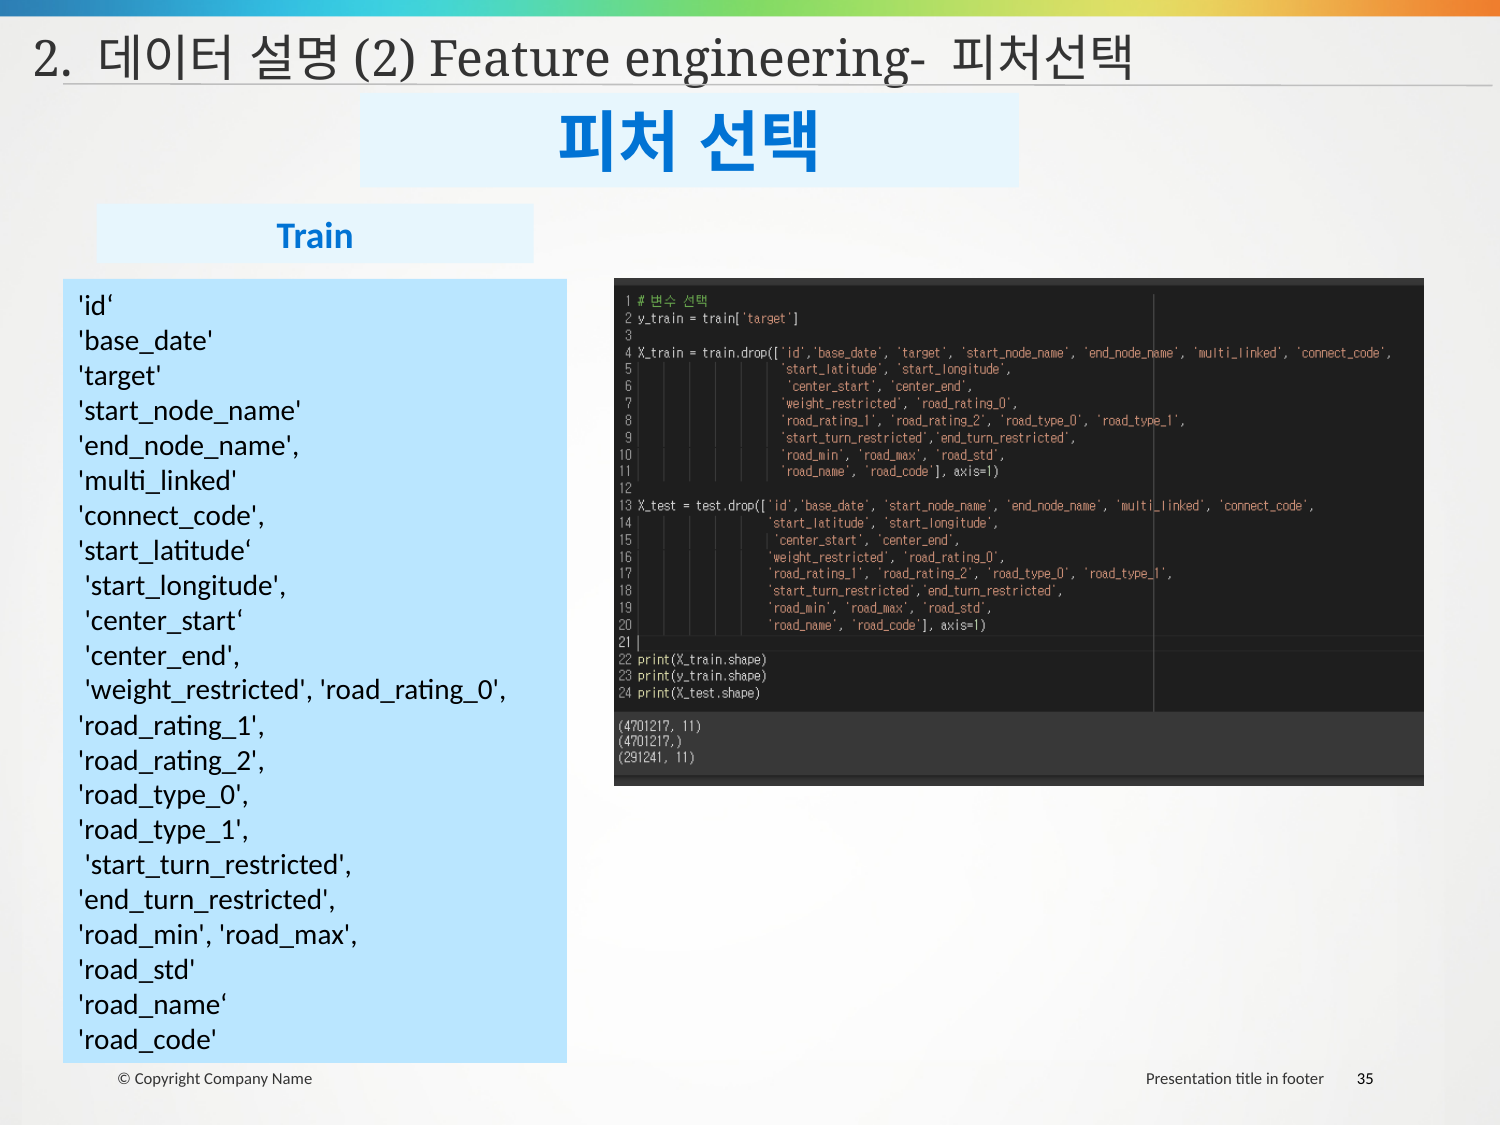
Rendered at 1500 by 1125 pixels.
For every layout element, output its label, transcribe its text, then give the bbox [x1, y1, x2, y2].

text_box 'id‘ 'base_date' 'target' 'start_node_name' 'end_node_name', 'multi_linked' 'connect_code', 'start_latitude‘ 'start_longitude', 'center_start‘ 'center_end', 'weight_restricted', 'road_rating_0', 'road_rating_1', 'road_rating_2', 'road_type_0', 'road_type_1', 'start_turn_restricted', 'end_turn_restricted', 'road_min', 'road_max', 'road_std' 'road_name‘ 'road_code' [63, 278, 567, 1063]
text_box 2. 데이터 설명(2) Feature engineering- 피처선택 [17, 19, 1471, 86]
text_box 피처 선택 [360, 94, 1019, 188]
text_box Train [96, 203, 534, 264]
picture [0, 0, 1500, 1125]
